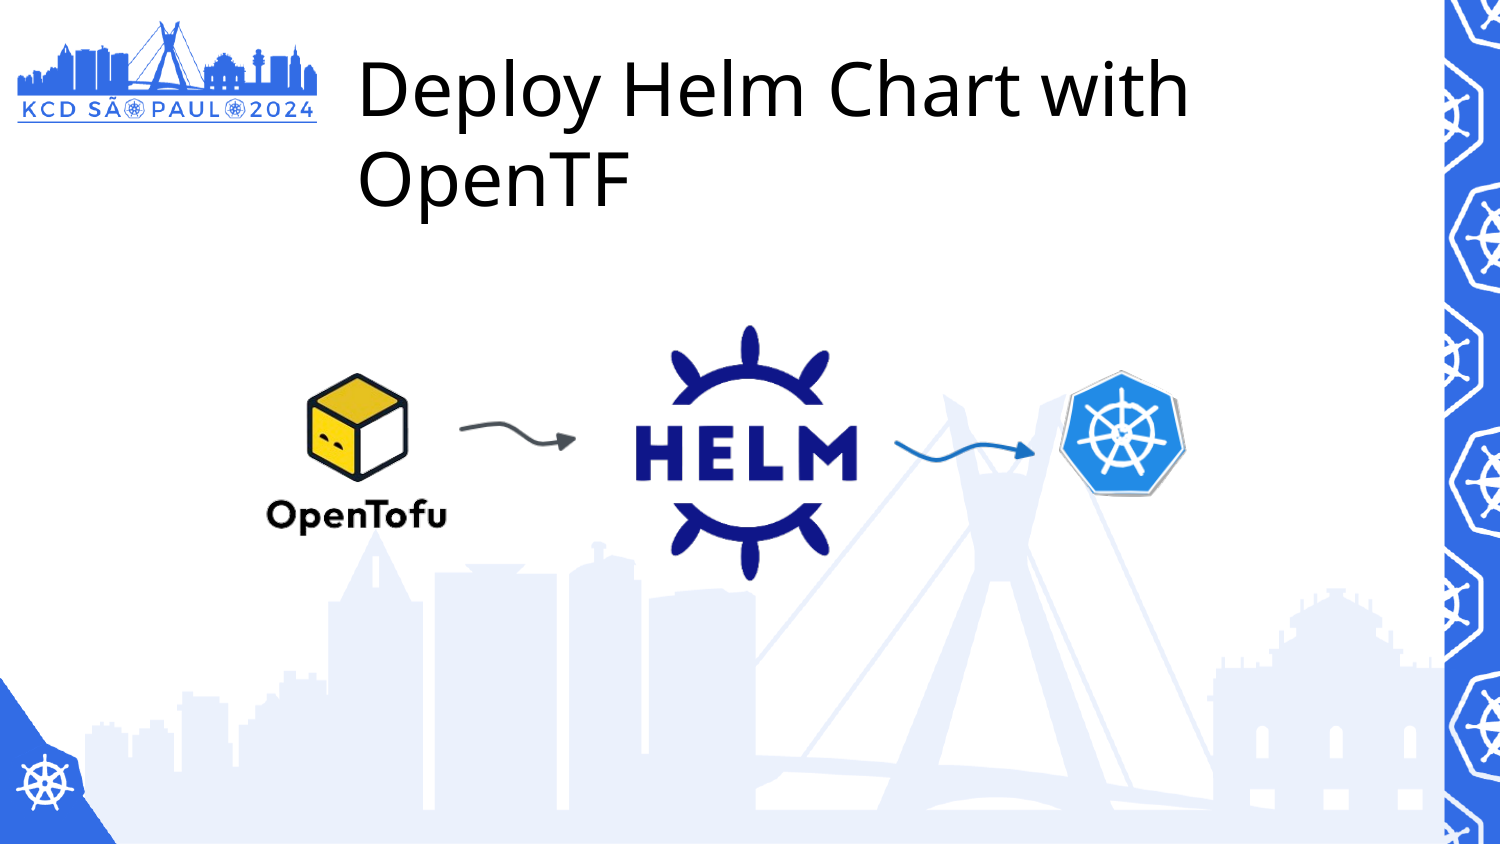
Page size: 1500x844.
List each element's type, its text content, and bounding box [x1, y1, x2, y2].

picture [0, 0, 1500, 844]
text_box Deploy Helm Chart with OpenTF [341, 26, 1419, 238]
